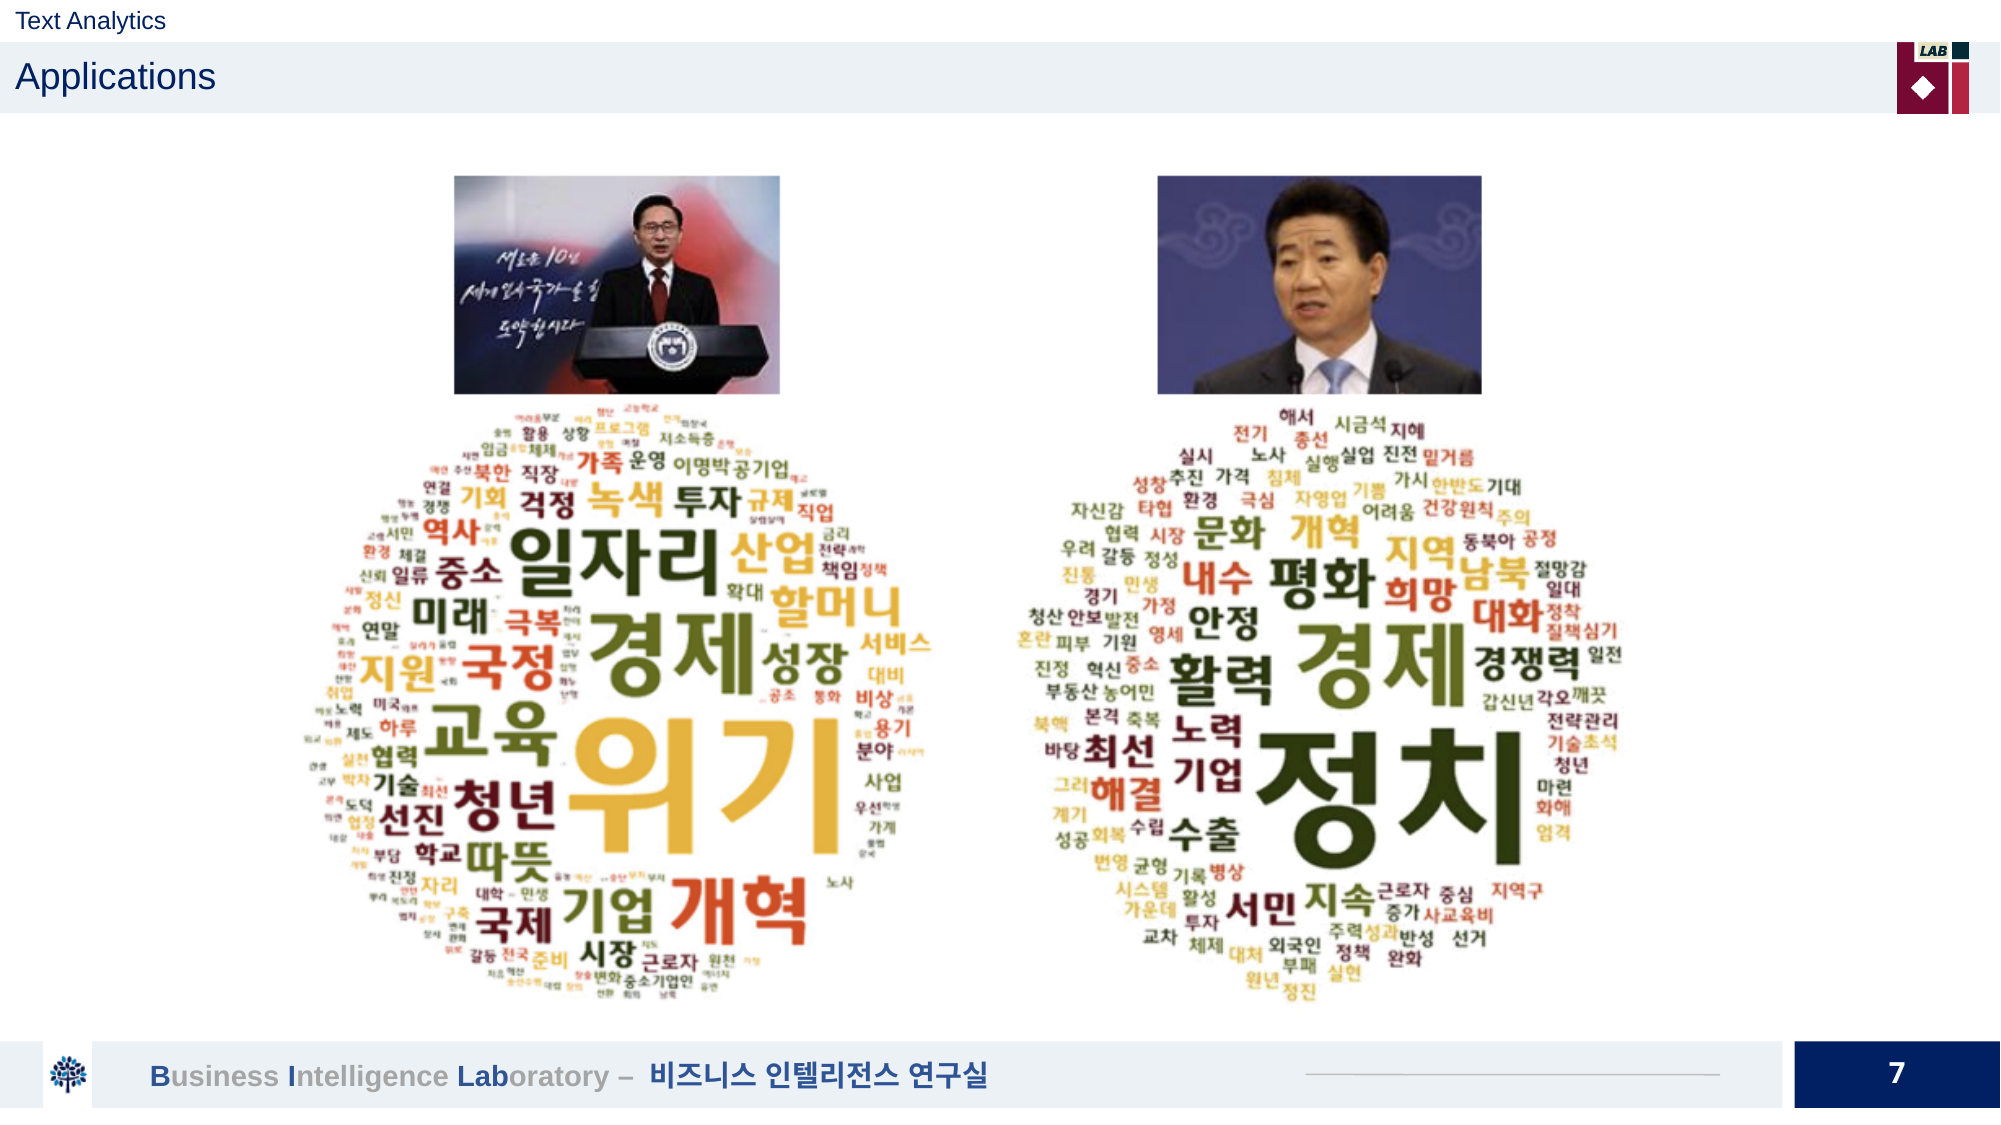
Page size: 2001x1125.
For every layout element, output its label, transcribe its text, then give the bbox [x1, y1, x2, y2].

subtitle Applications [0, 42, 1326, 113]
picture [1897, 41, 1969, 114]
slide_number 7 [1825, 1044, 1970, 1105]
title Text Analytics [0, 0, 598, 42]
picture [276, 154, 1653, 1038]
picture [43, 1041, 92, 1108]
